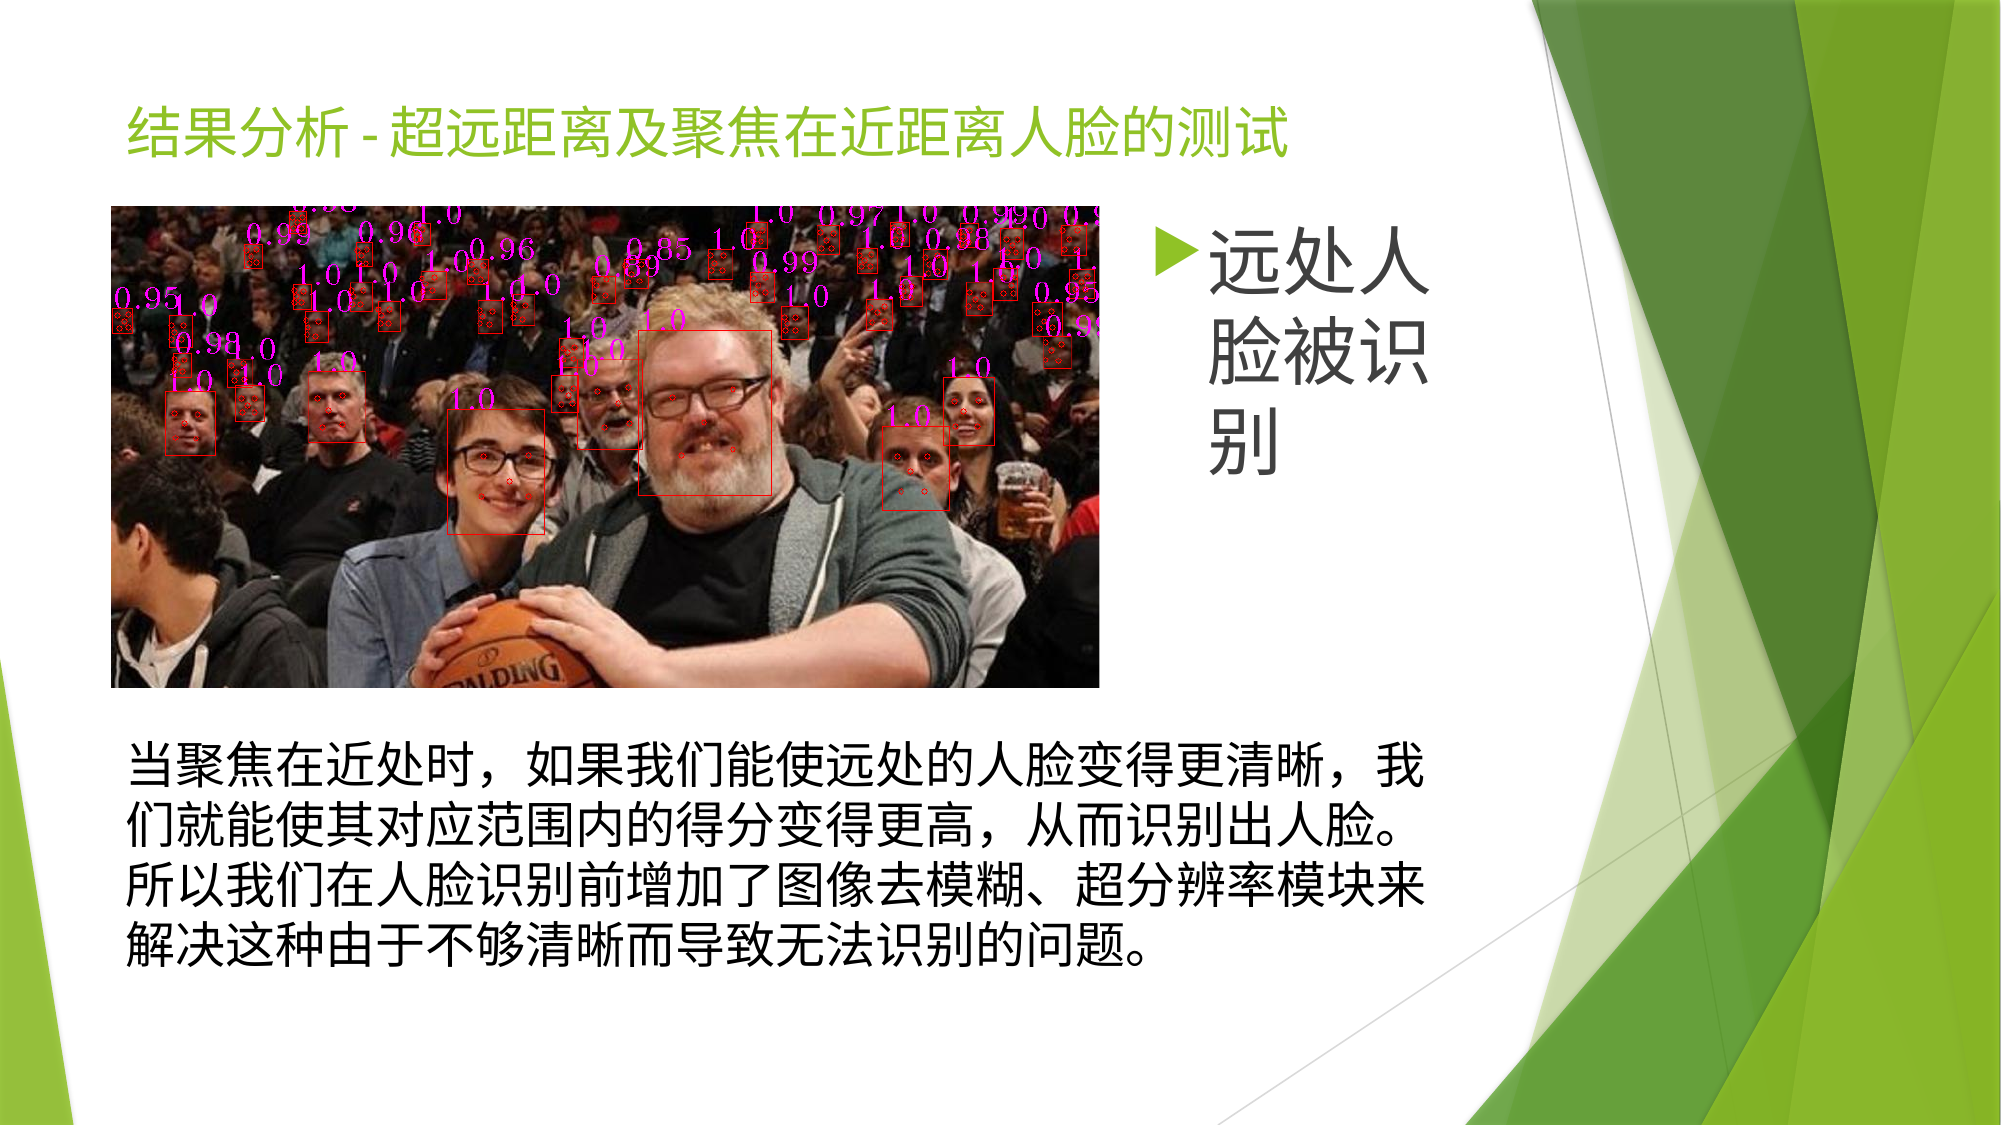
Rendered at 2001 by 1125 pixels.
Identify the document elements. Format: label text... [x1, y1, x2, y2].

title 结果分析-超远距离及聚焦在近距离人脸的测试 [111, 89, 1522, 207]
picture [110, 206, 1100, 688]
list 远处人脸被识别 [1135, 206, 1522, 688]
text_box 当聚焦在近处时，如果我们能使远处的人脸变得更清晰，我们就能使其对应范围内的得分变得更高，从而识别出人脸。所以我们在人脸识别前增加了图像去模糊、超分辨率模块来解决这种由于不够清晰而导致无法识别的问题。 [111, 726, 1487, 982]
